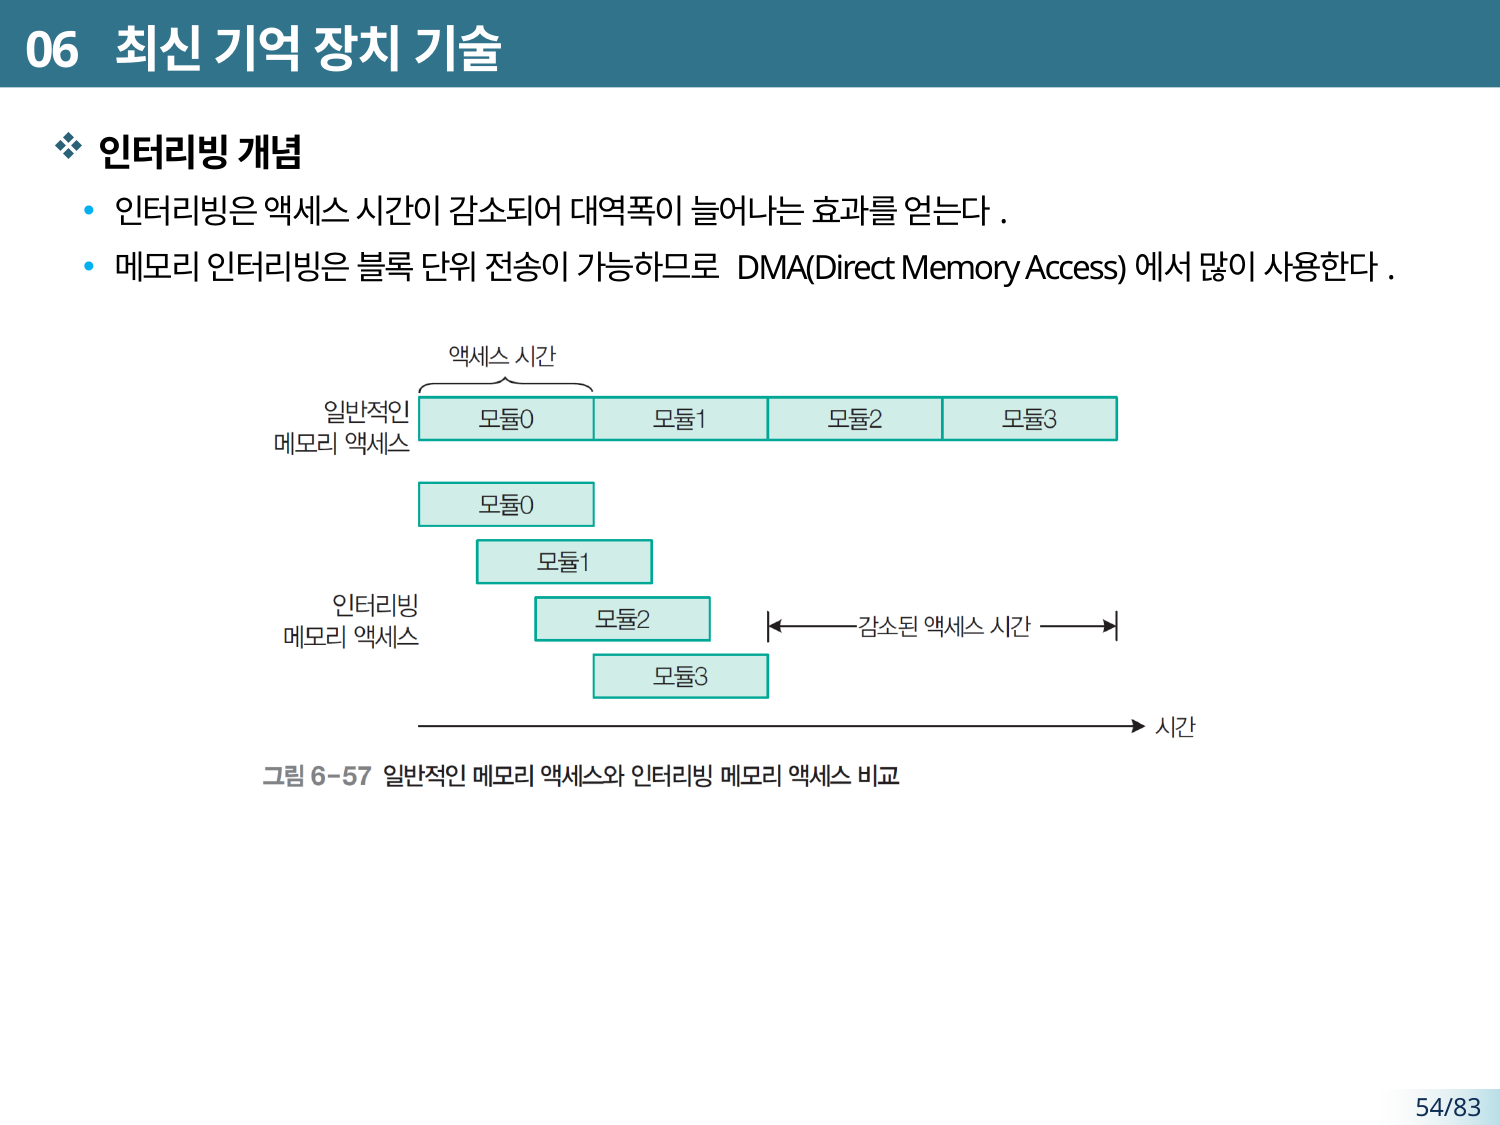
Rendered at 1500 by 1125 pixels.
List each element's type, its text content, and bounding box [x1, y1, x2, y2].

title 06 최신 기억 장치 기술 [10, 8, 1288, 87]
list 인터리빙 개념 인터리빙은 액세스 시간이 감소되어 대역폭이 늘어나는 효과를 얻는다. 메모리 인터리빙은 블록 단위 전송이 가능하므로 DMA(Direct Memory Access)에서 많이 사용한다. [10, 116, 1481, 1047]
picture [253, 337, 1203, 798]
